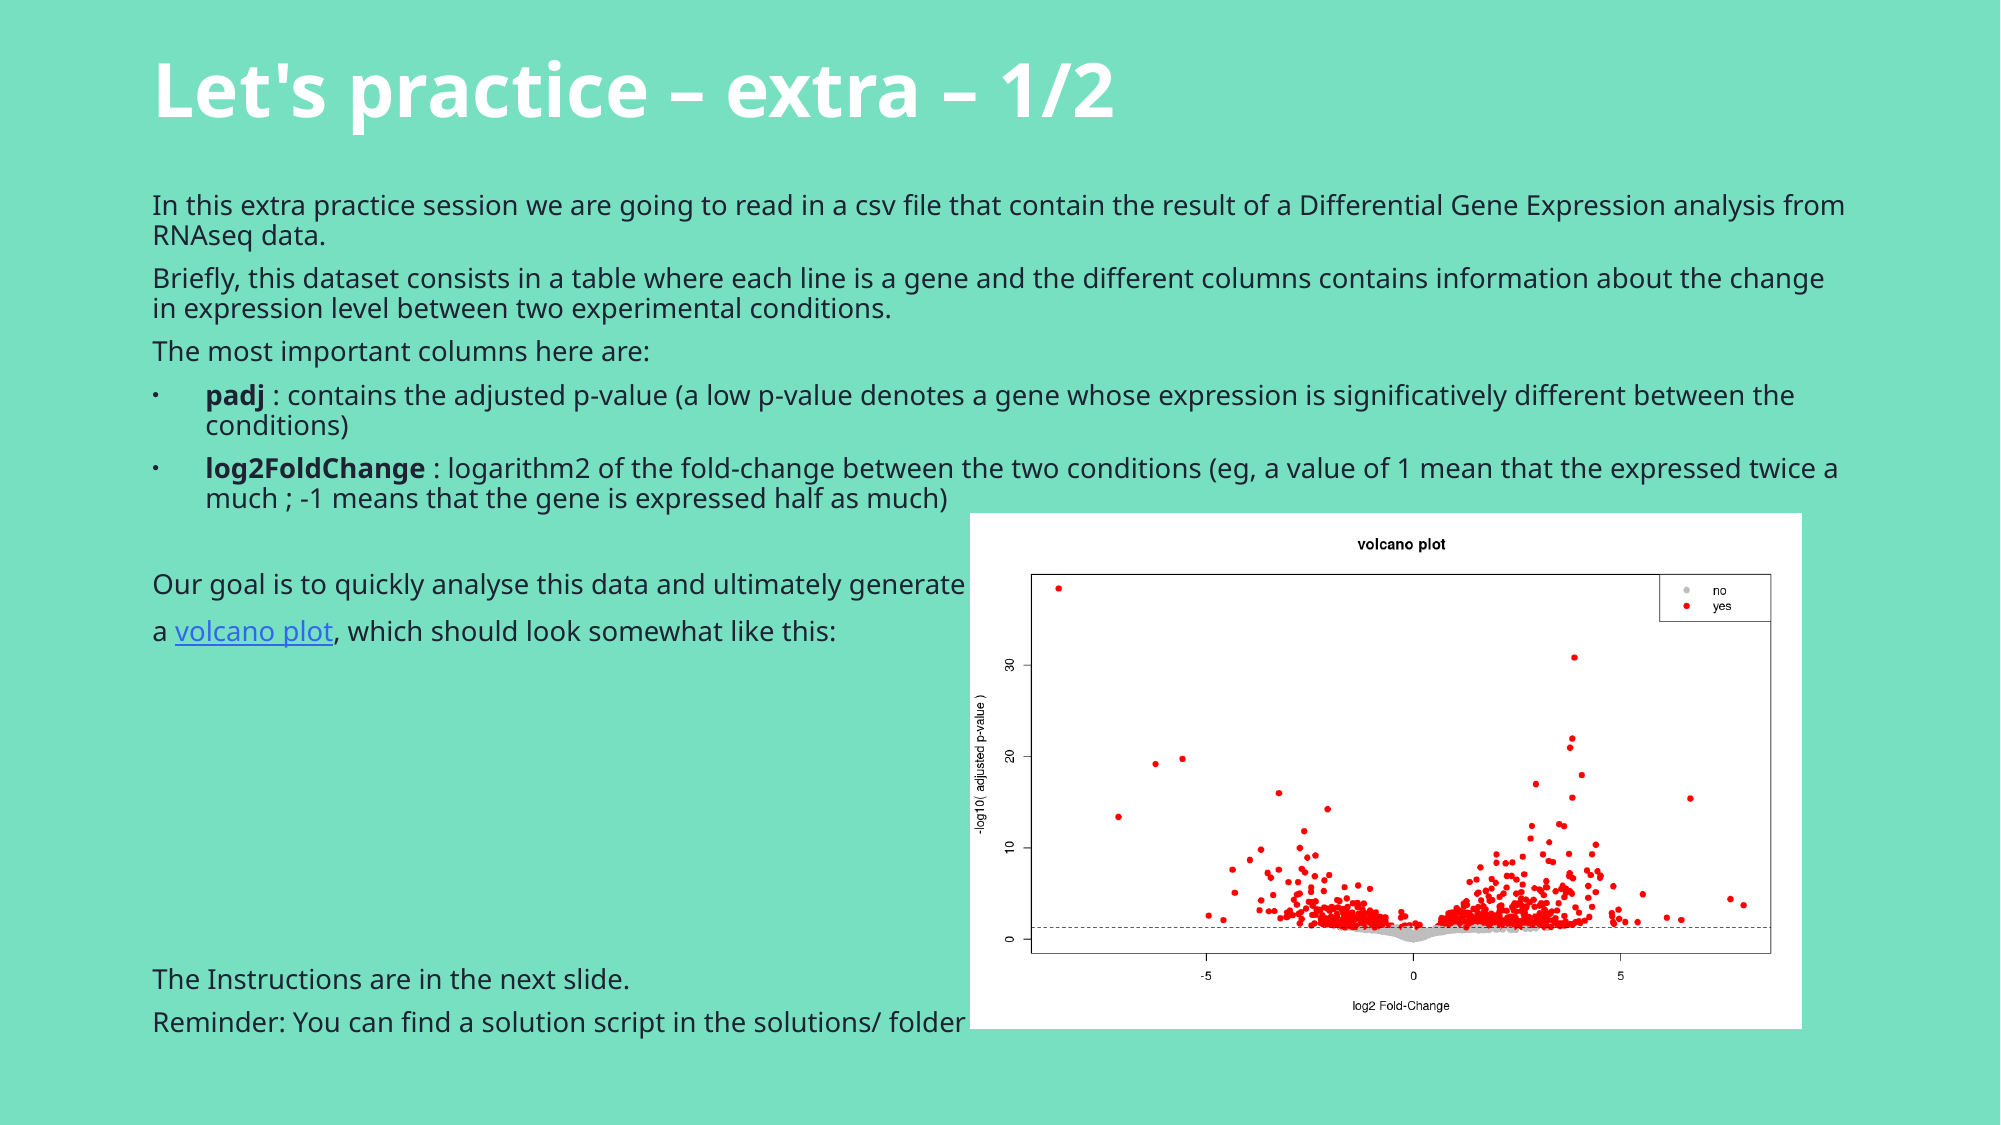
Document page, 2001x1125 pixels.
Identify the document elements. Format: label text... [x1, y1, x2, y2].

text_box Let's practice – extra – 1/2 [137, 42, 1863, 117]
picture [970, 513, 1802, 1029]
text_box In this extra practice session we are going to read in a csv file that contain the result of a Differential Gene Expression analysis from RNAseq data. Briefly, this dataset consists in a table where each line is a gene and the different columns contains information about the change in expression level between two experimental conditions. The most important columns here are: padj : contains the adjusted p-value (a low p-value denotes a gene whose expression is significatively different between the conditions) log2FoldChange : logarithm2 of the fold-change between the two conditions (eg, a value of 1 mean that the expressed twice a much ; -1 means that the gene is expressed half as much) Our goal is to quickly analyse this data and ultimately generate a volcano plot, which should look somewhat like this: The Instructions are in the next slide. Reminder: You can find a solution script in the solutions/ folder [137, 184, 1863, 1056]
